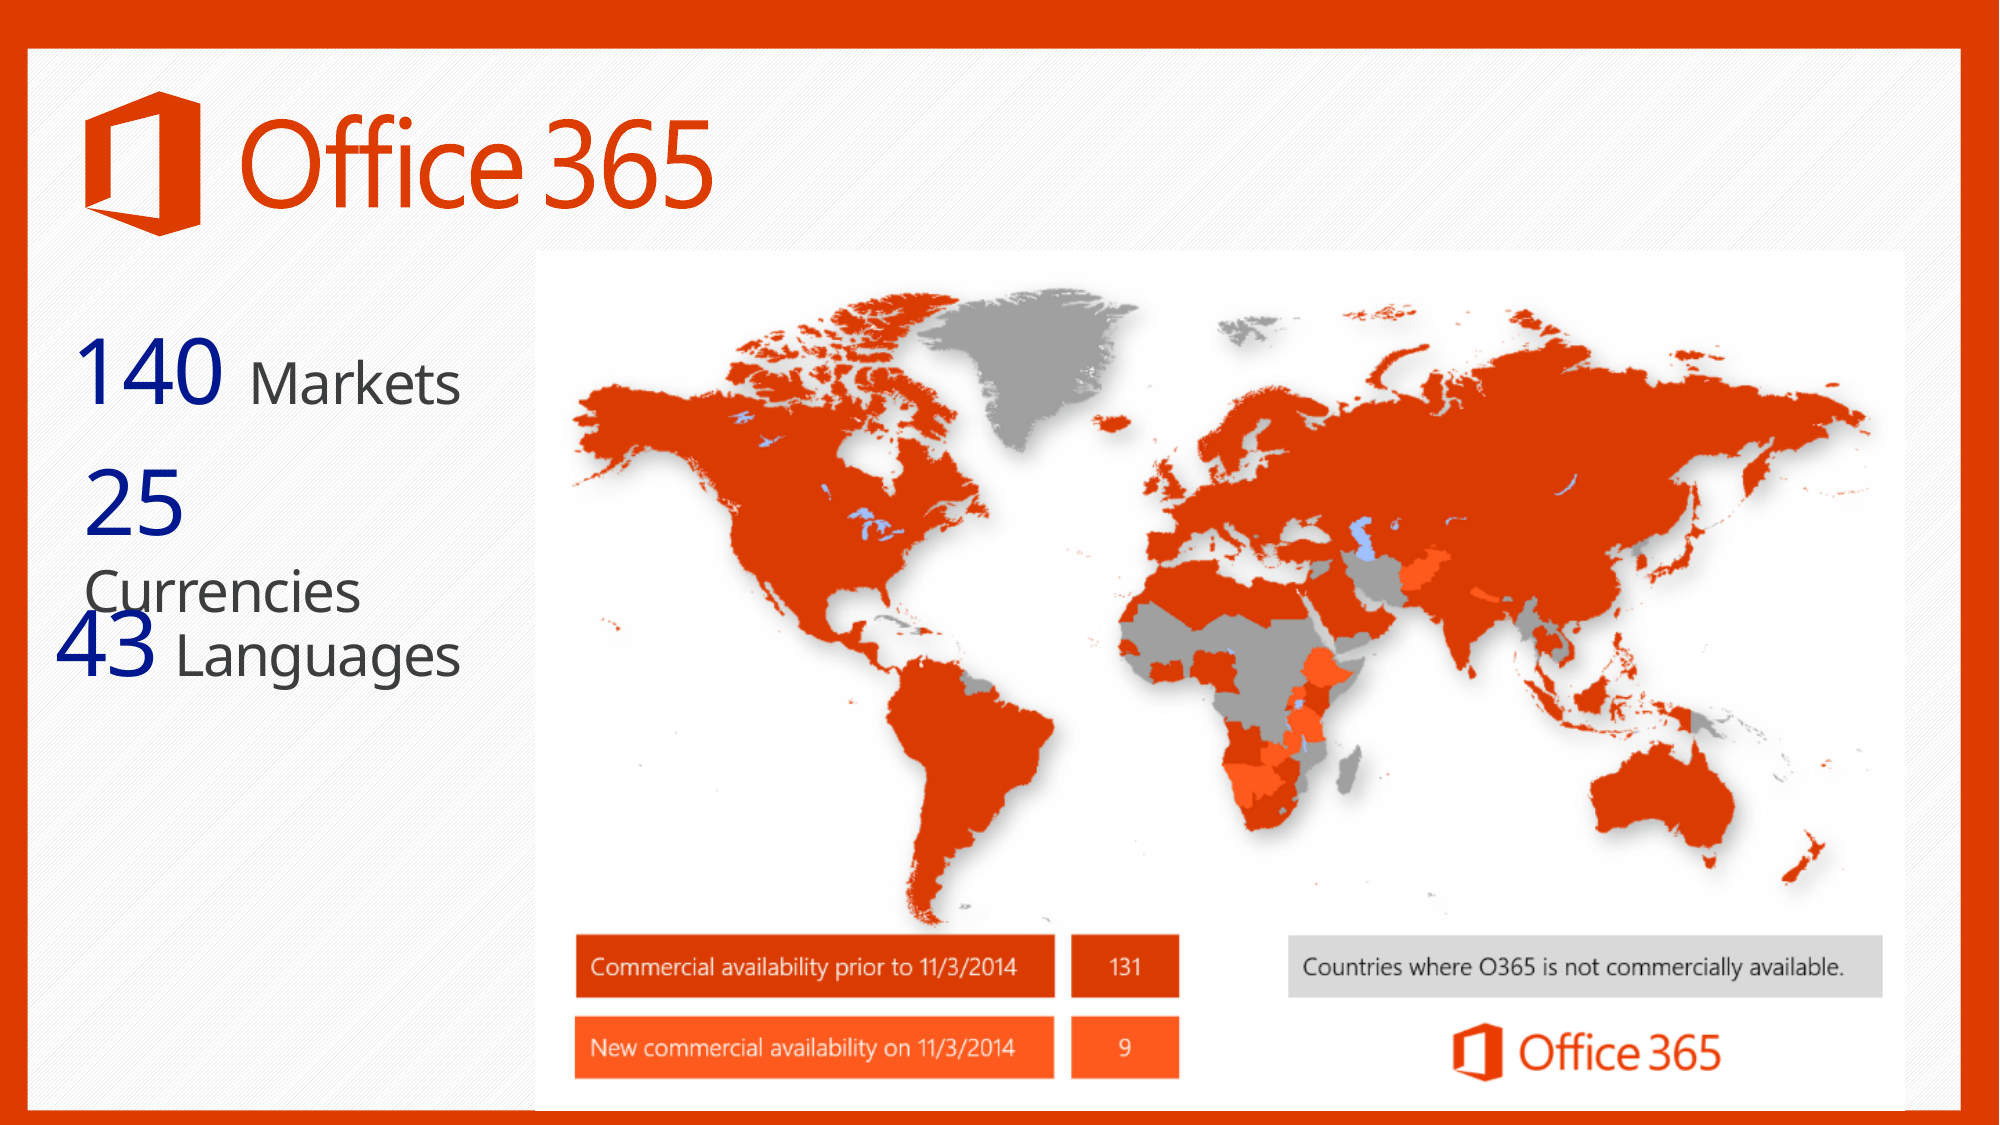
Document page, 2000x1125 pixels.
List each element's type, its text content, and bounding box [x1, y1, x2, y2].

text_box [326, 114, 395, 208]
text_box [665, 120, 712, 209]
text_box [603, 118, 657, 209]
text_box [27, 48, 1961, 1111]
text_box [470, 143, 523, 209]
text_box [399, 116, 412, 130]
text_box [241, 118, 320, 209]
text_box 25 Currencies [68, 436, 491, 632]
text_box [85, 91, 201, 237]
text_box [419, 143, 465, 209]
text_box [400, 145, 411, 208]
text_box [546, 118, 595, 209]
text_box 43 Languages [41, 577, 477, 703]
picture [534, 250, 1958, 1121]
text_box 140 Markets [71, 313, 534, 424]
